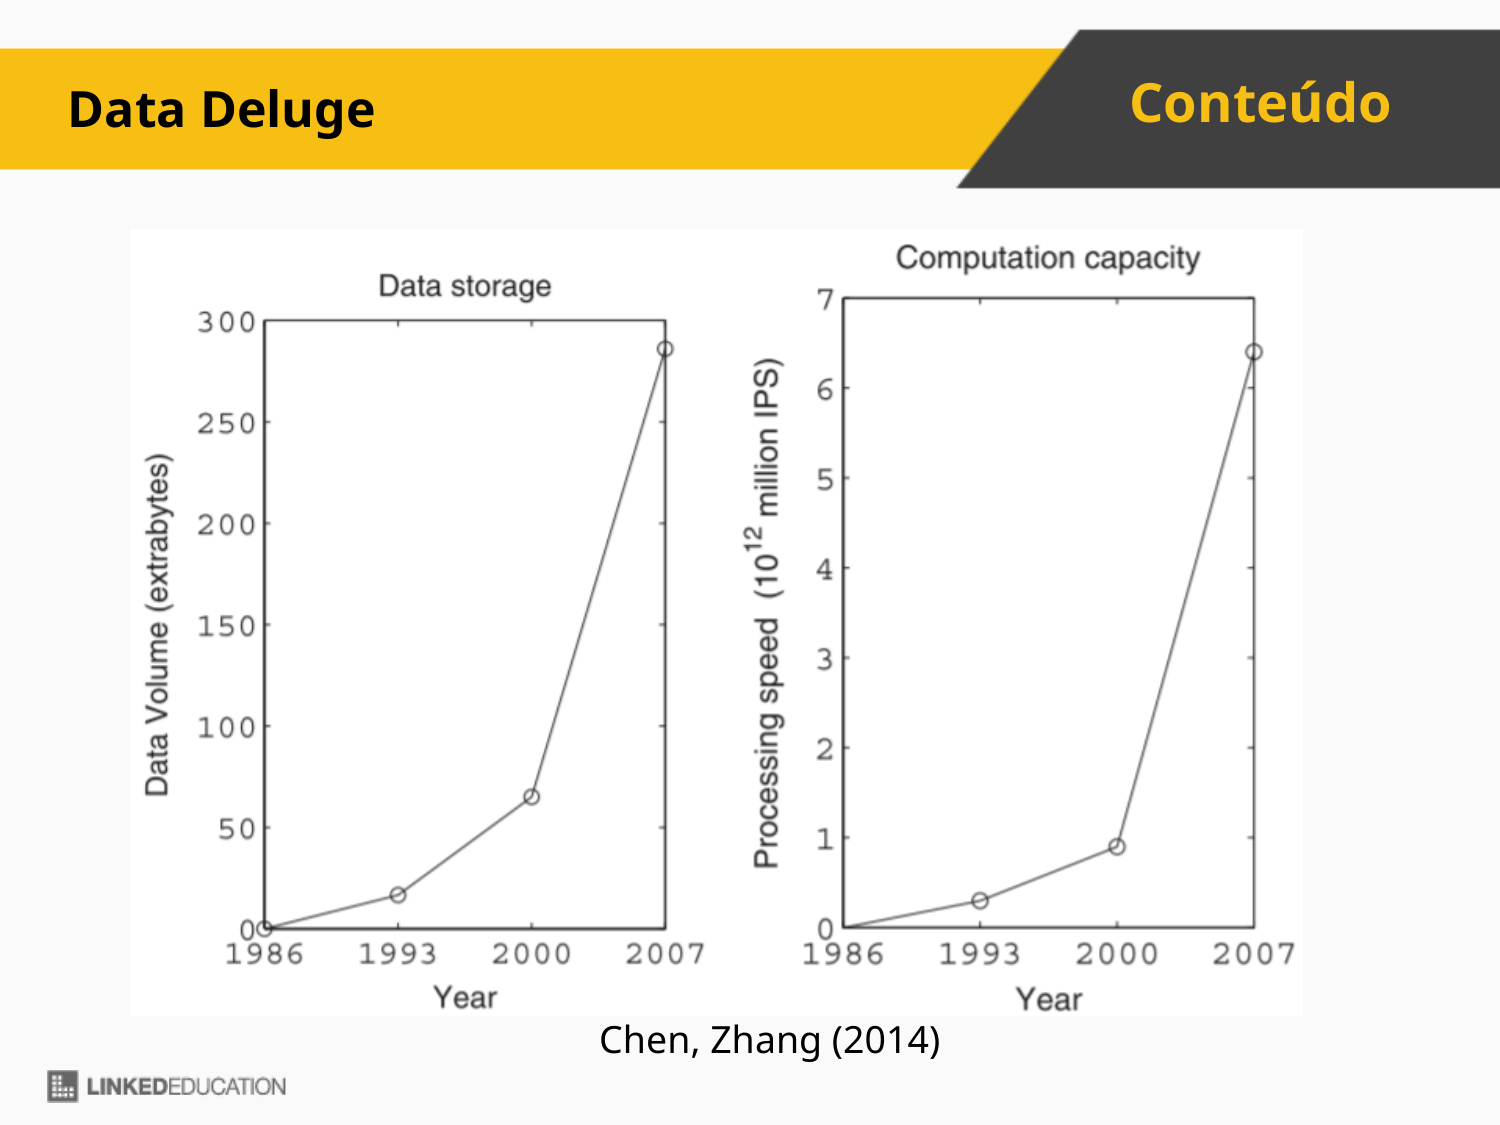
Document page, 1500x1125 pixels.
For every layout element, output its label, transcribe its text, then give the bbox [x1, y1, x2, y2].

picture [0, 0, 1500, 1125]
text_box Chen, Zhang (2014) [584, 1016, 956, 1069]
text_box Data Deluge [53, 69, 1030, 145]
